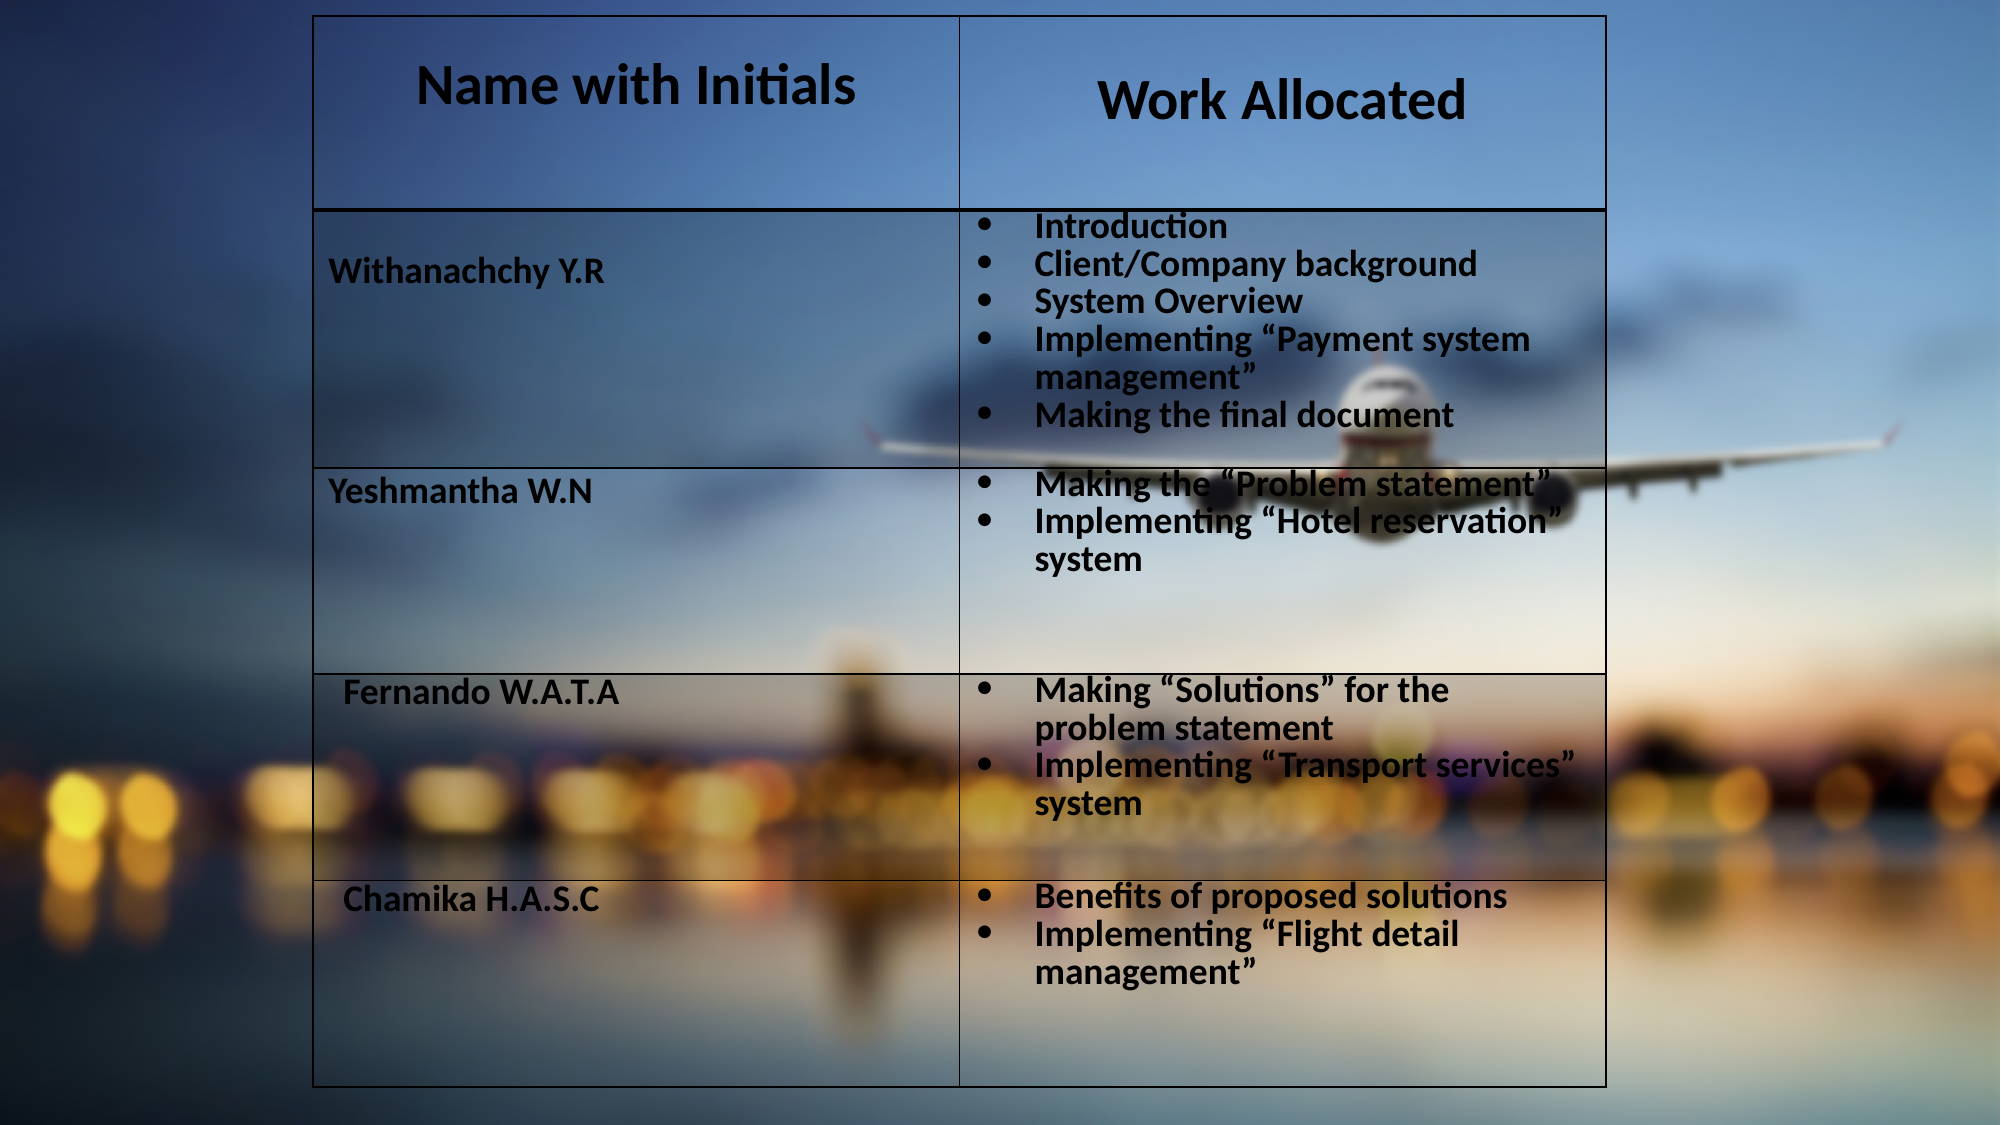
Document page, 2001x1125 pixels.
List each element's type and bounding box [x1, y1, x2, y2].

list [0, 0, 2000, 1125]
